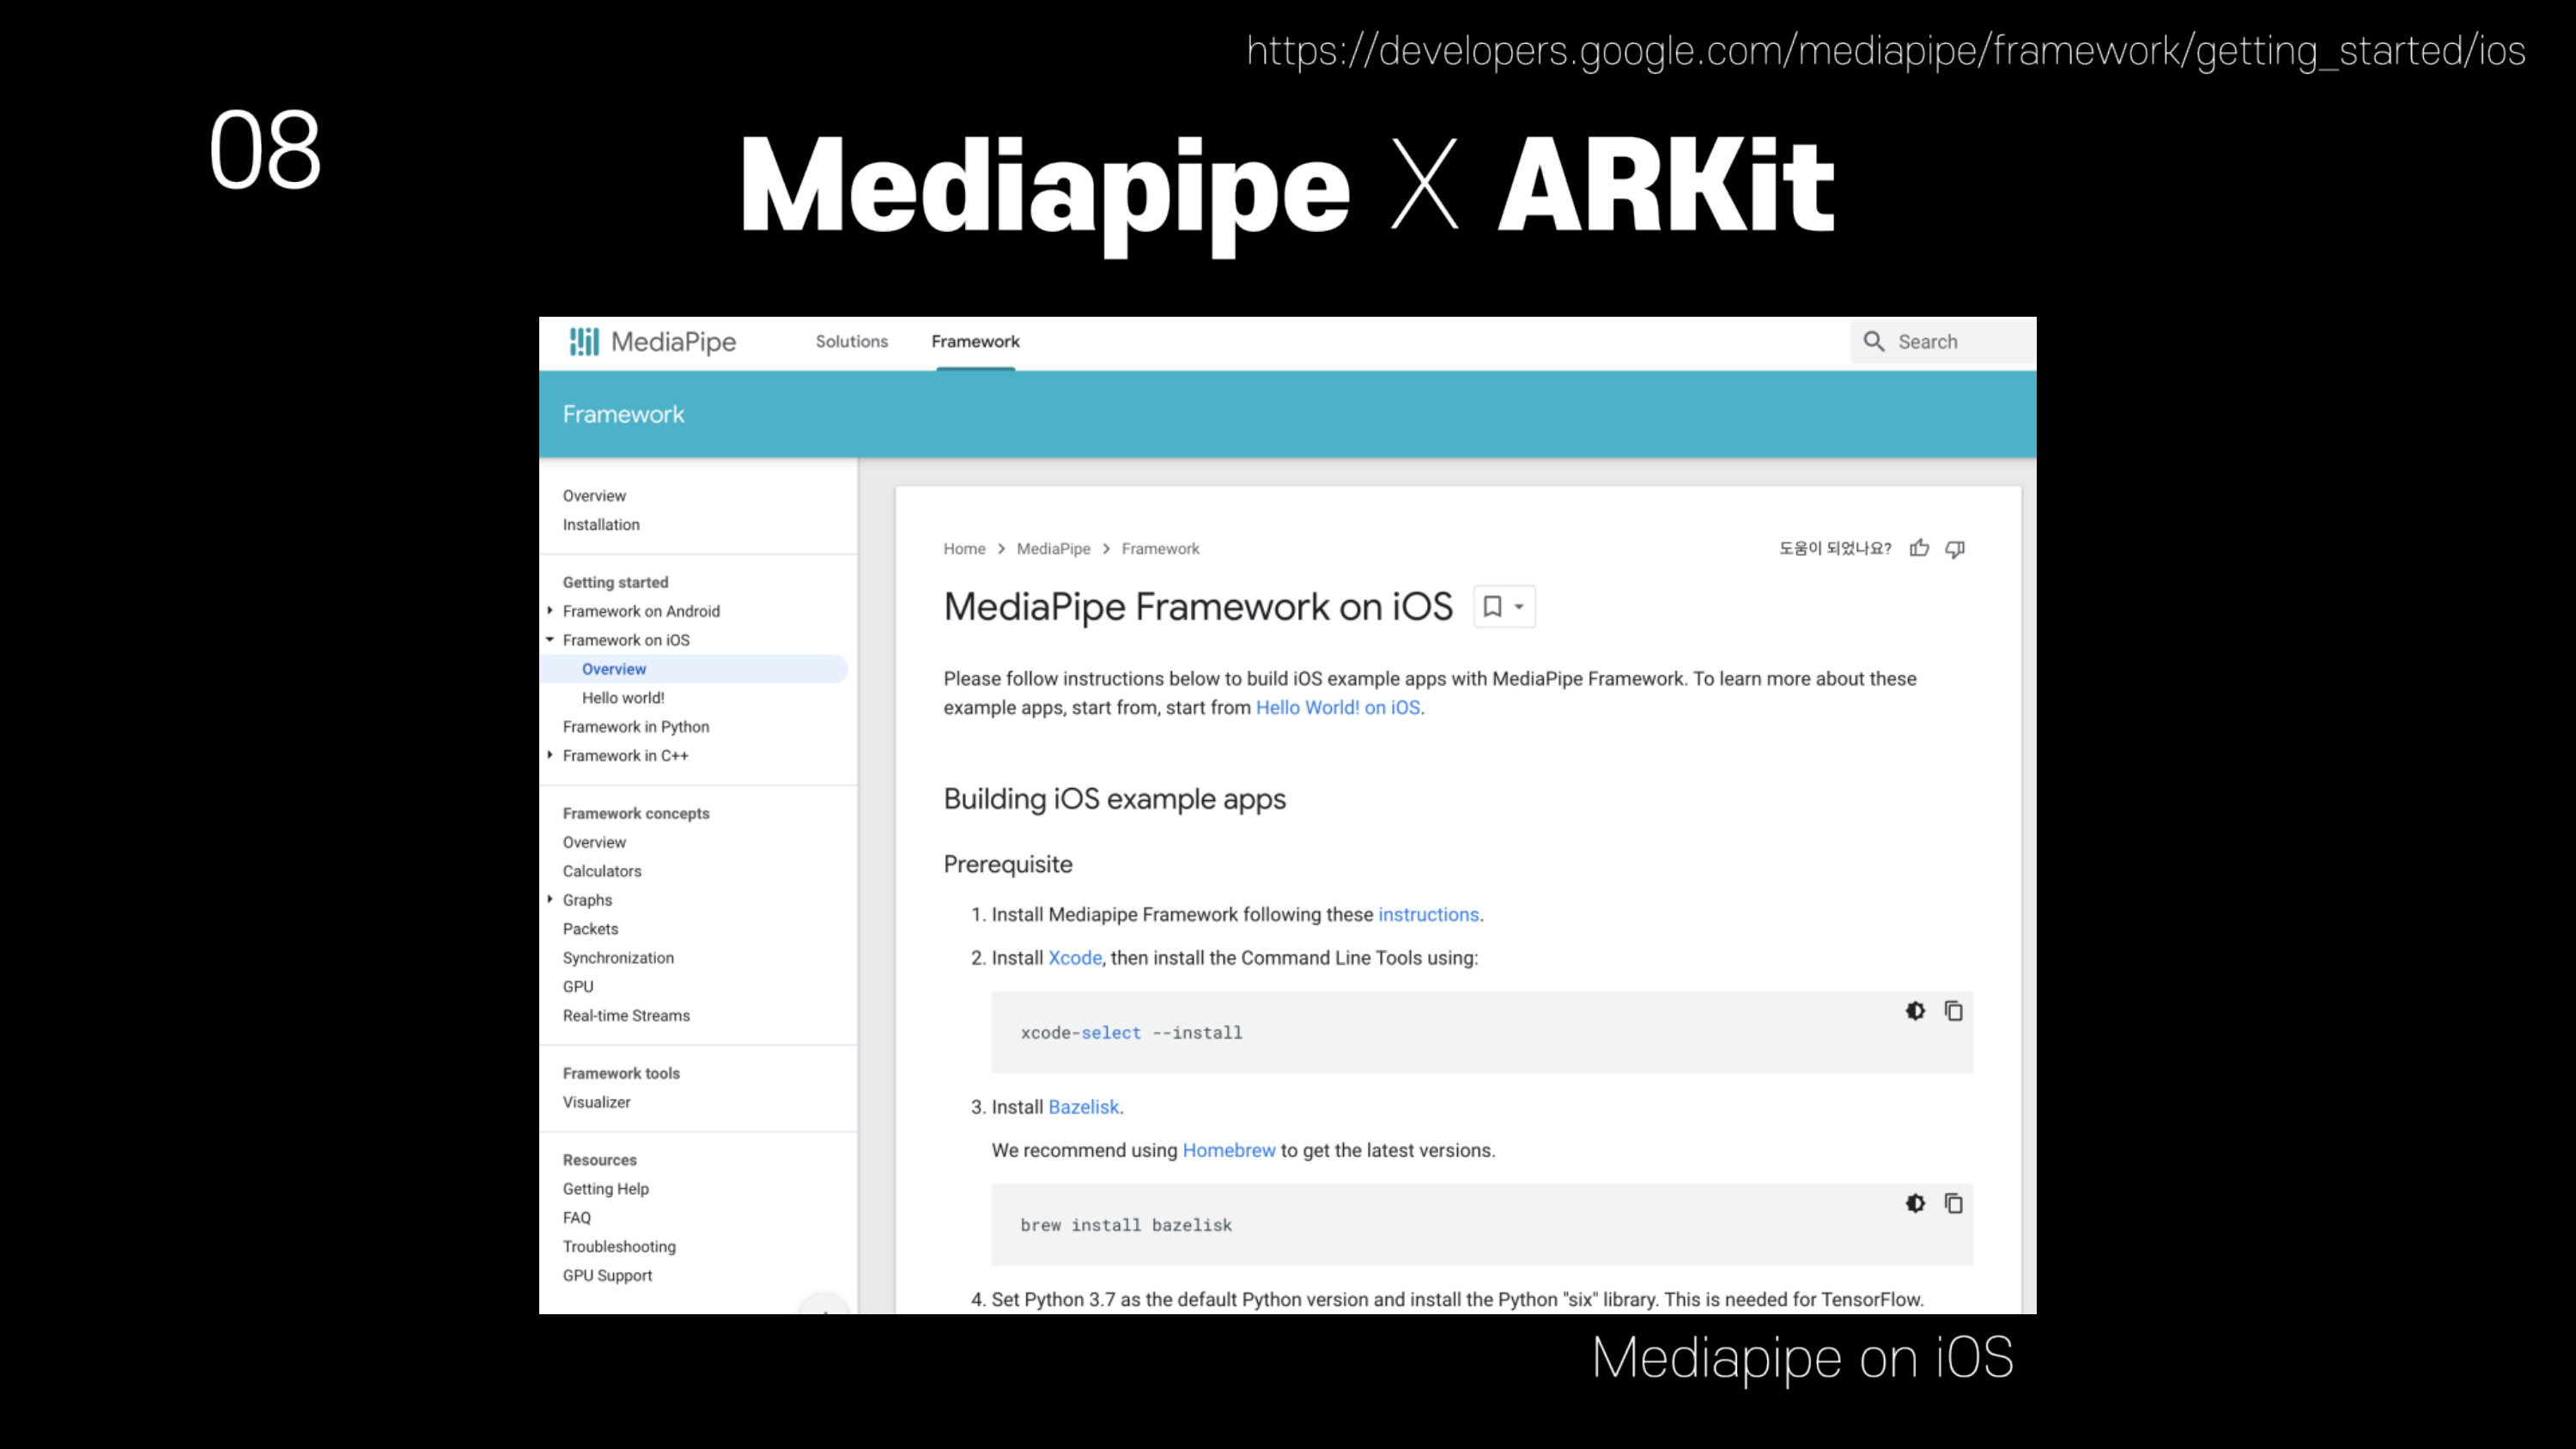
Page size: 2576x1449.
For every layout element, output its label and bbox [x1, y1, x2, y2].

picture [413, 13, 2546, 313]
picture [1583, 1305, 2046, 1415]
text_box [538, 317, 2037, 1314]
picture [191, 56, 375, 234]
